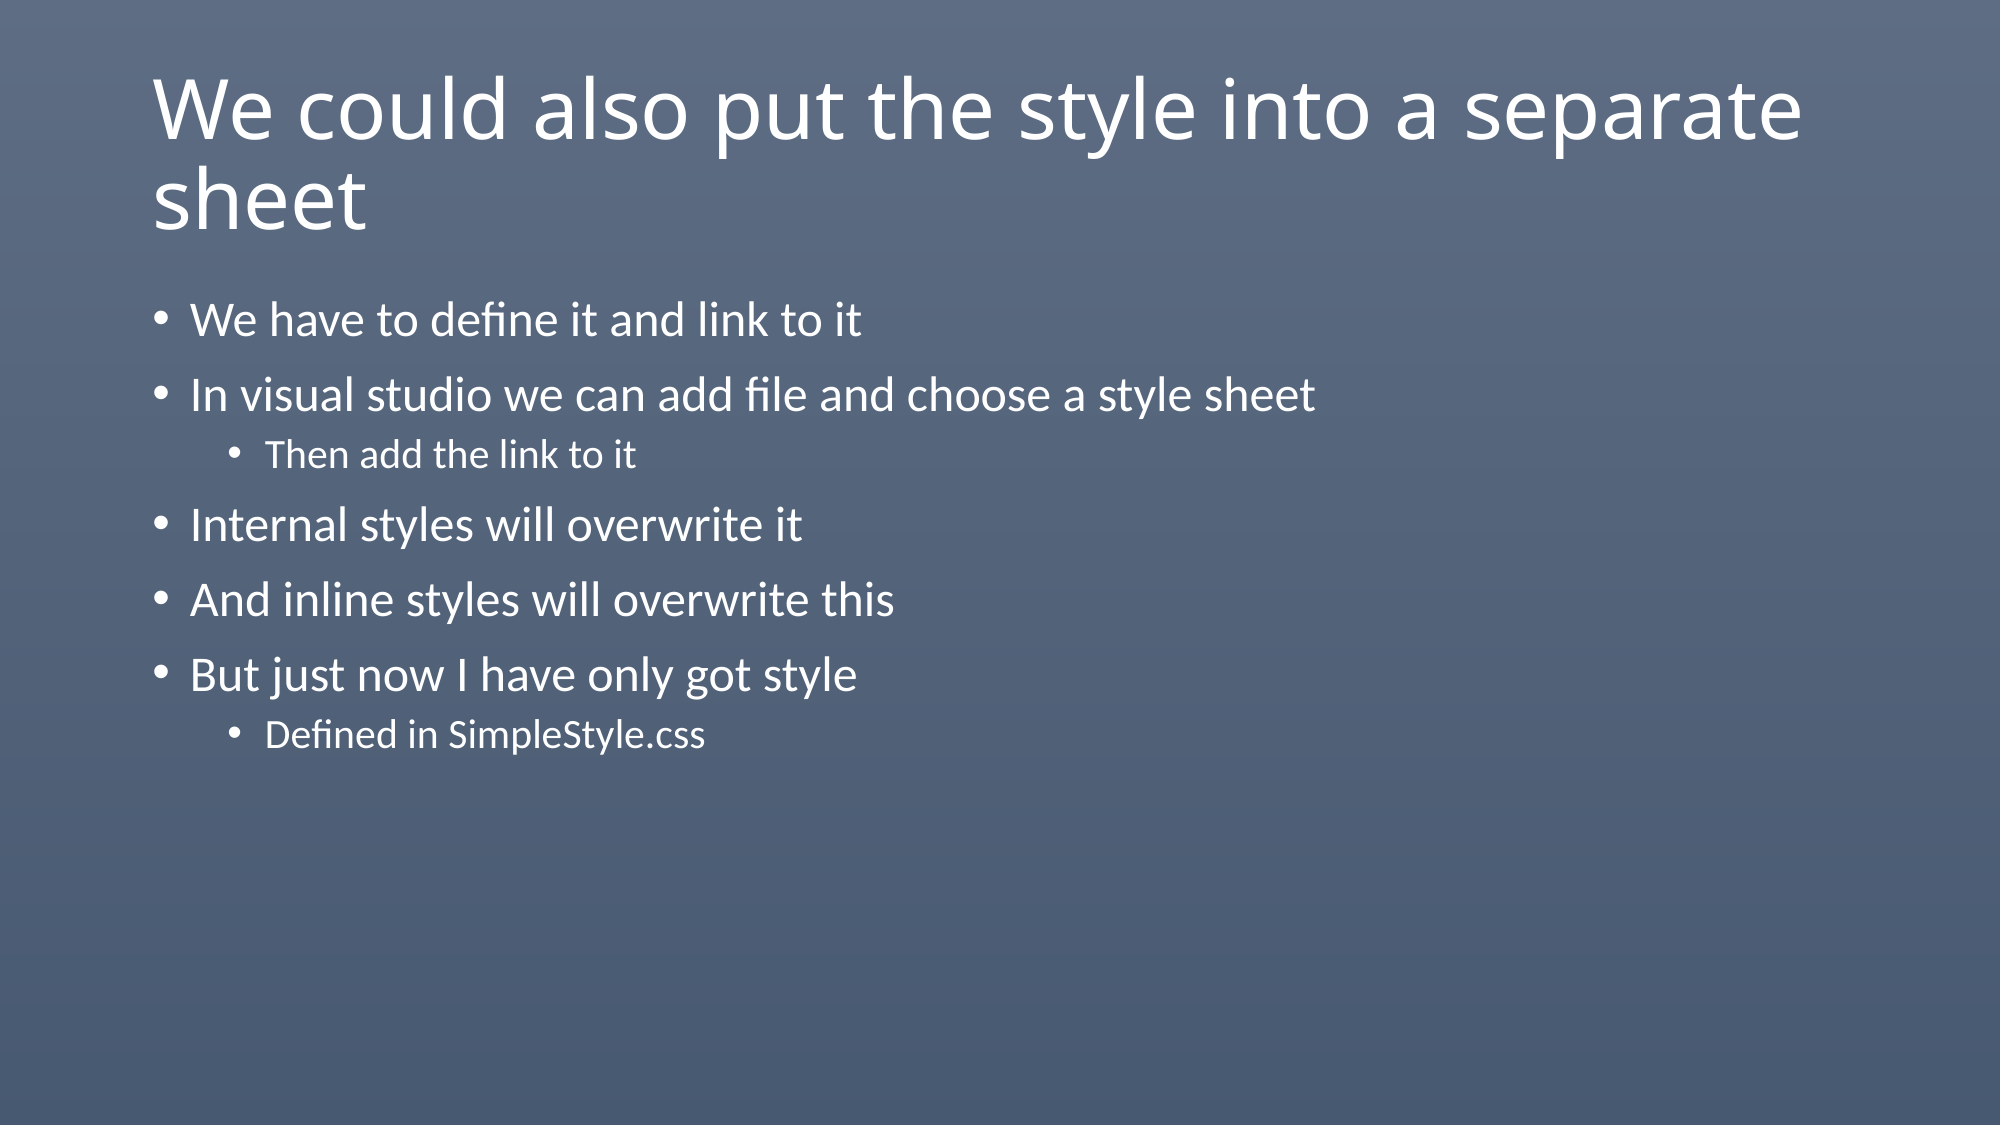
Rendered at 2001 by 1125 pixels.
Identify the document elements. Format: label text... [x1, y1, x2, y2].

title We could also put the style into a separate sheet [137, 59, 1863, 256]
list We have to define it and link to it In visual studio we can add file and choose a style sheet Then add the link to it Internal styles will overwrite it And inline styles will overwrite this But just now I have only got style Defined in SimpleStyle.css [137, 285, 1863, 1014]
